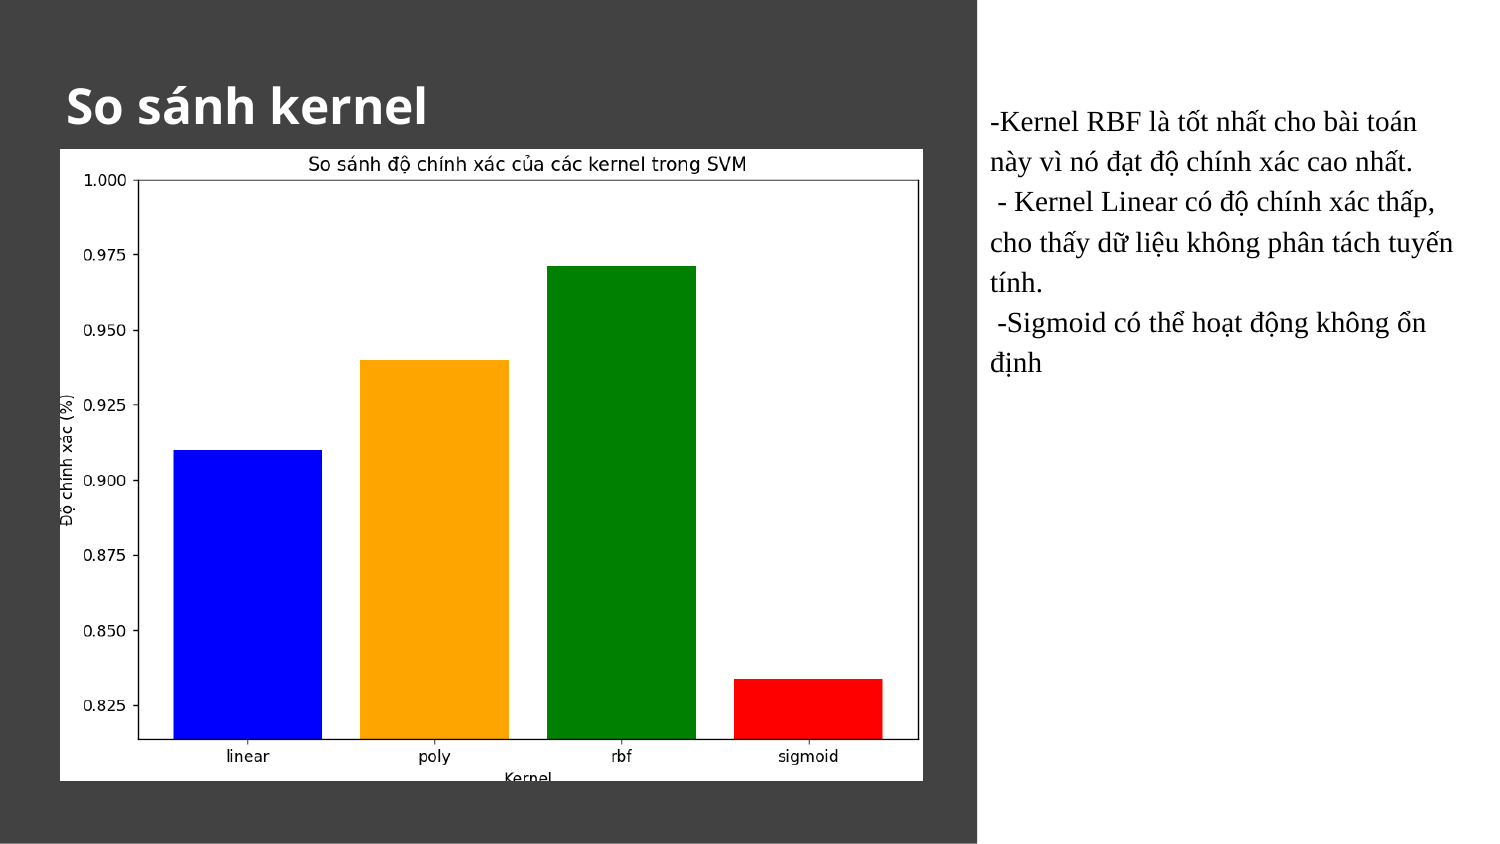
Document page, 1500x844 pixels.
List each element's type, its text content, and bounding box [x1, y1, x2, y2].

picture [59, 149, 923, 782]
text_box -Kernel RBF là tốt nhất cho bài toán này vì nó đạt độ chính xác cao nhất. - Kernel Linear có độ chính xác thấp, cho thấy dữ liệu không phân tách tuyến tính. -Sigmoid có thể hoạt động không ổn định [975, 82, 1480, 459]
title So sánh kernel [51, 59, 931, 150]
